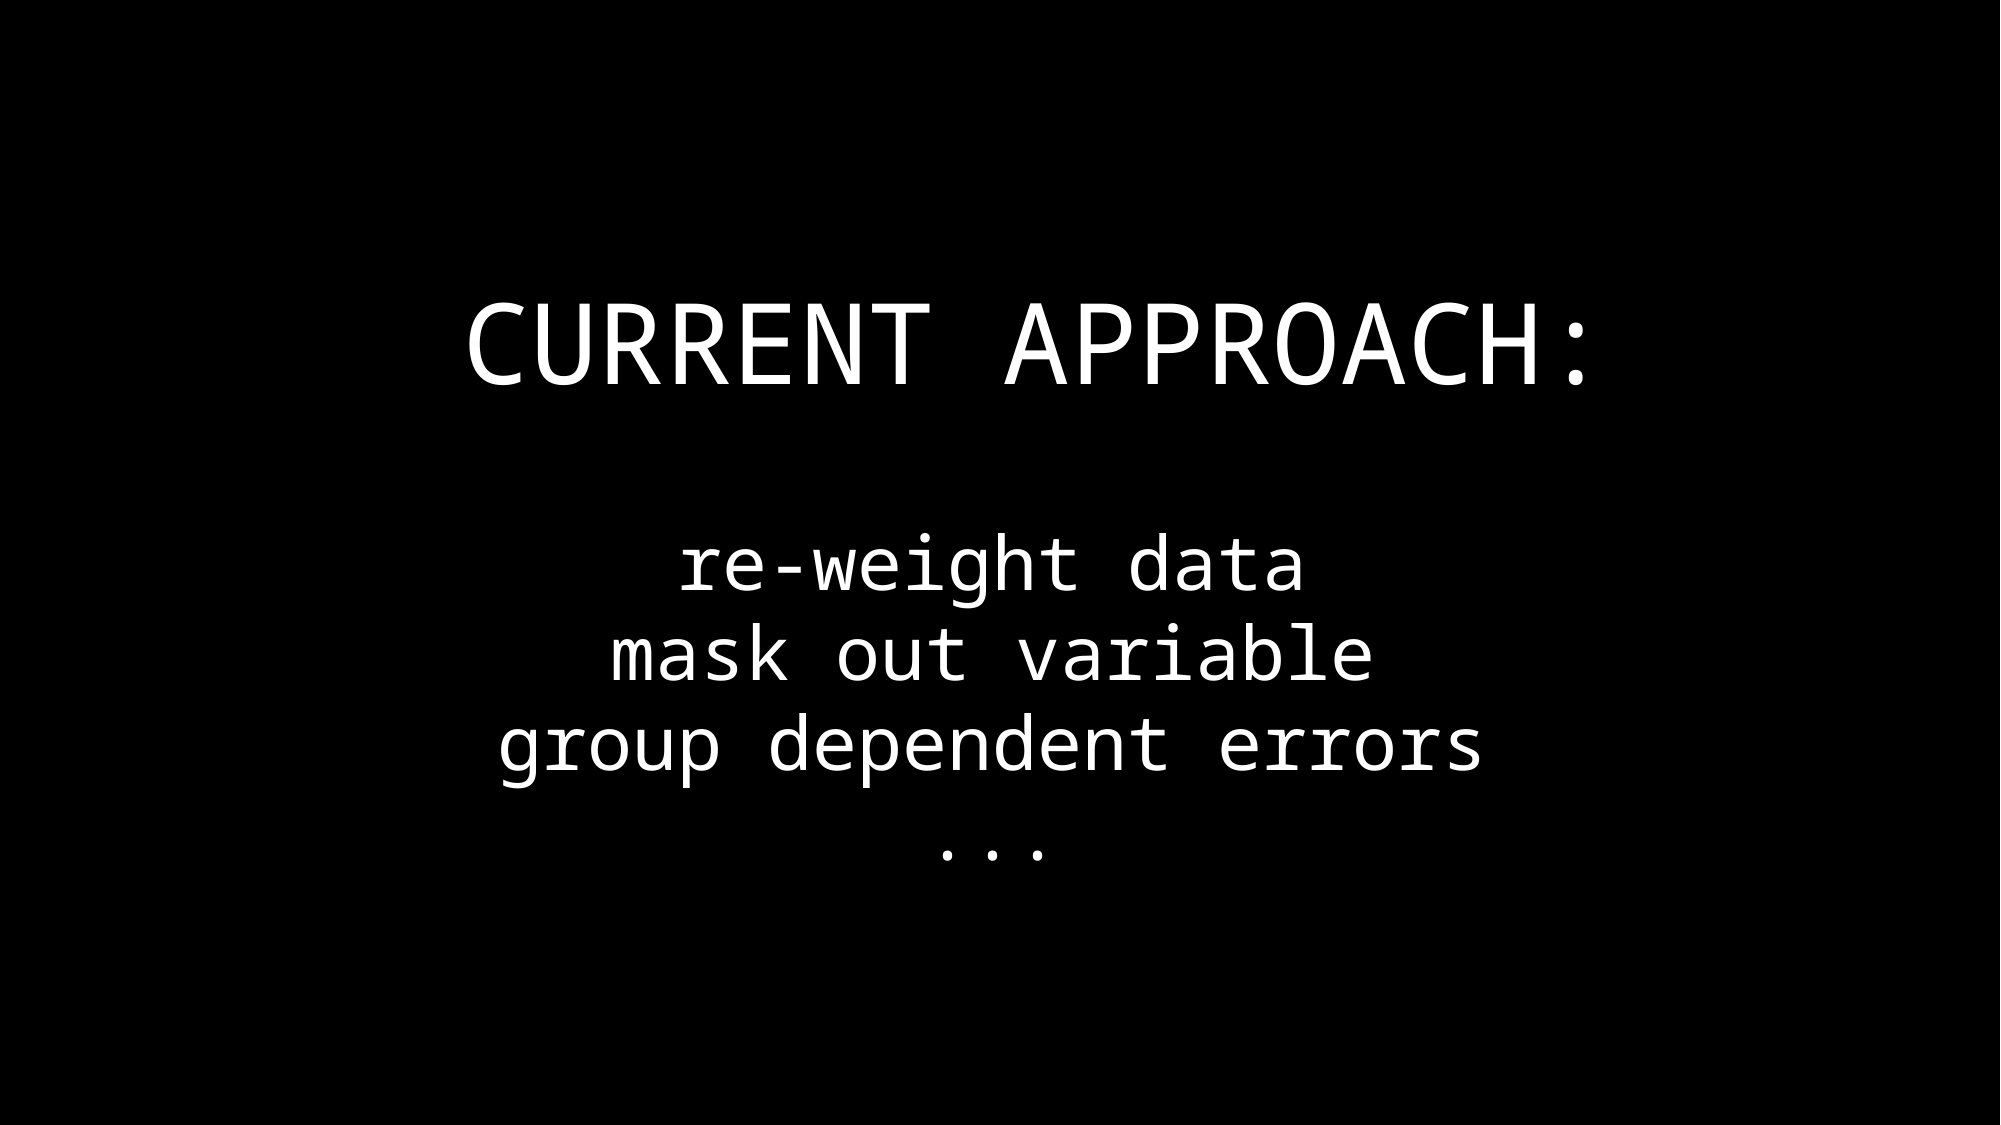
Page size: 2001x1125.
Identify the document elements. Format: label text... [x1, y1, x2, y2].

text_box re-weight data mask out variable group dependent errors ... [121, 507, 1865, 883]
text_box CURRENT APPROACH: [248, 264, 1824, 415]
